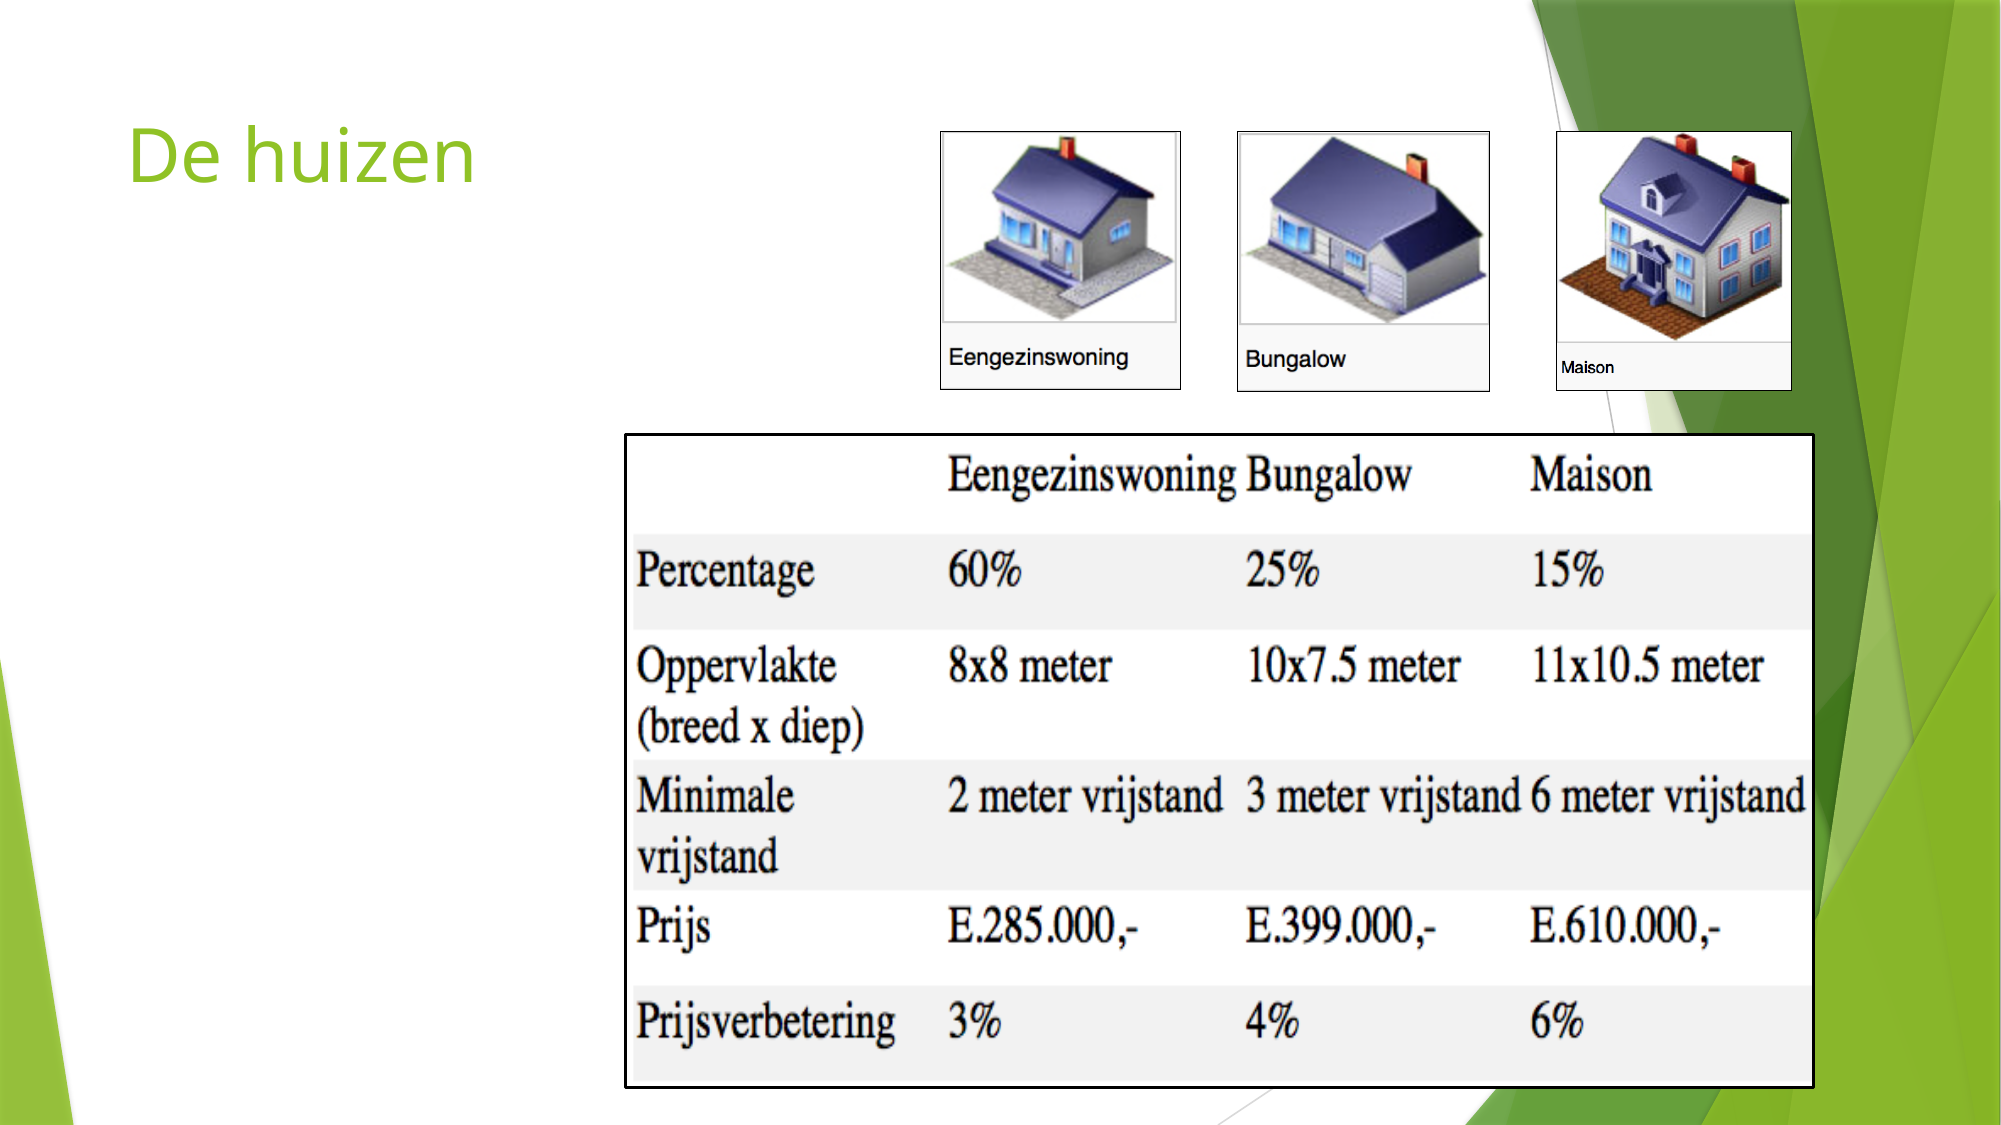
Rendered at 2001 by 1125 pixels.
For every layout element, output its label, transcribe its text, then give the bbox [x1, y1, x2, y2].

text_box [76, 316, 935, 991]
text_box [111, 354, 1522, 991]
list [1555, 130, 1793, 392]
picture [1237, 130, 1491, 393]
picture [626, 435, 1813, 1087]
title De huizen [111, 99, 1522, 317]
picture [940, 130, 1181, 390]
